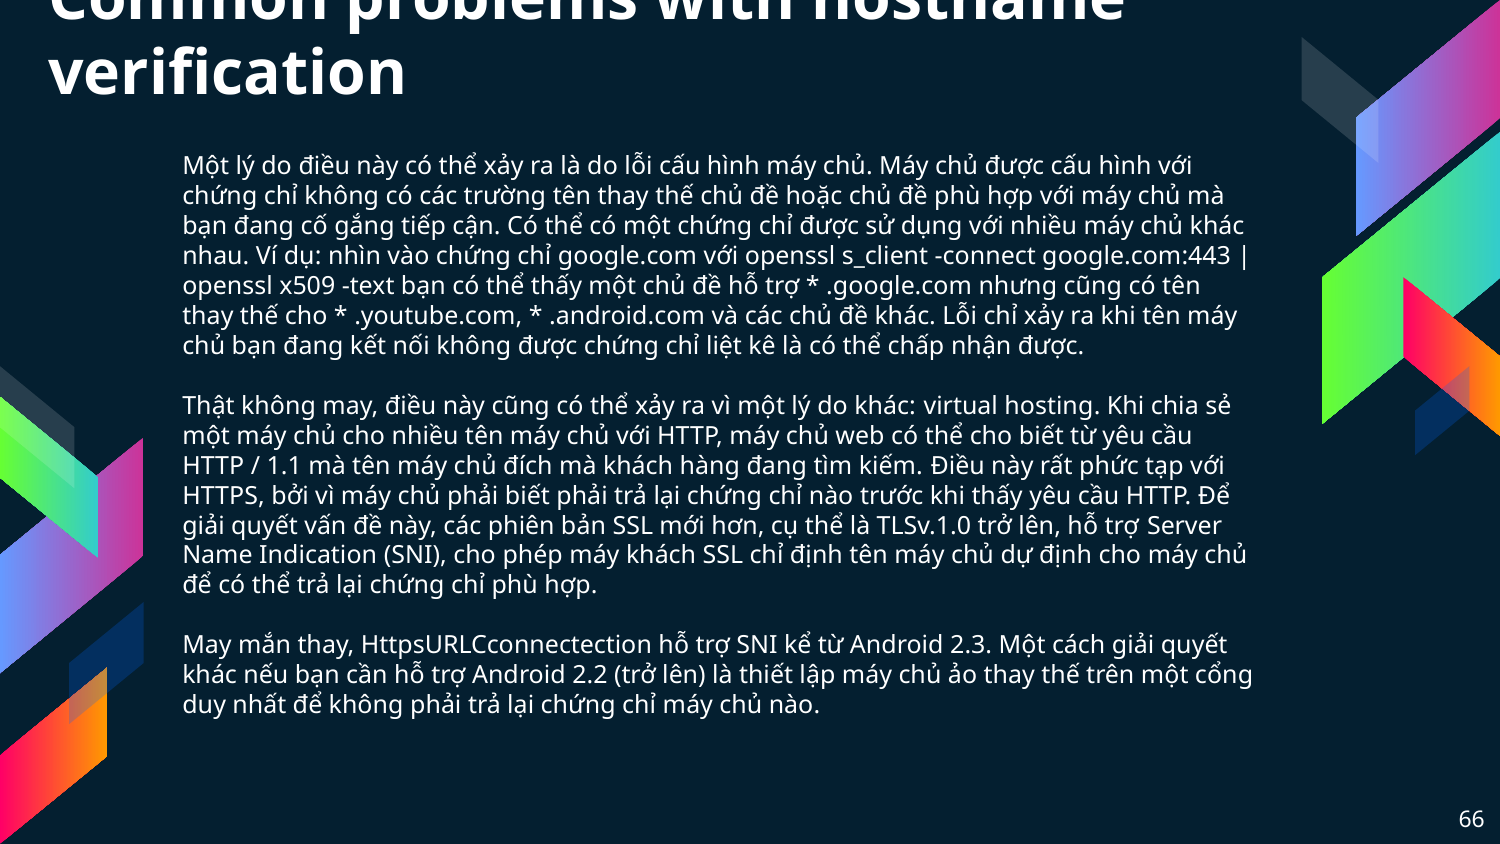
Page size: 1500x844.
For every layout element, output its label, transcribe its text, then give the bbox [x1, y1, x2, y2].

text_box Common problems with hostname verification [33, 17, 1500, 122]
text_box Một lý do điều này có thể xảy ra là do lỗi cấu hình máy chủ. Máy chủ được cấu hình với chứng chỉ không có các trường tên thay thế chủ đề hoặc chủ đề phù hợp với máy chủ mà bạn đang cố gắng tiếp cận. Có thể có một chứng chỉ được sử dụng với nhiều máy chủ khác nhau. Ví dụ: nhìn vào chứng chỉ google.com với openssl s_client -connect google.com:443 | openssl x509 -text bạn có thể thấy một chủ đề hỗ trợ * .google.com nhưng cũng có tên thay thế cho * .youtube.com, * .android.com và các chủ đề khác. Lỗi chỉ xảy ra khi tên máy chủ bạn đang kết nối không được chứng chỉ liệt kê là có thể chấp nhận được. Thật không may, điều này cũng có thể xảy ra vì một lý do khác: virtual hosting. Khi chia sẻ một máy chủ cho nhiều tên máy chủ với HTTP, máy chủ web có thể cho biết từ yêu cầu HTTP / 1.1 mà tên máy chủ đích mà khách hàng đang tìm kiếm. Điều này rất phức tạp với HTTPS, bởi vì máy chủ phải biết phải trả lại chứng chỉ nào trước khi thấy yêu cầu HTTP. Để giải quyết vấn đề này, các phiên bản SSL mới hơn, cụ thể là TLSv.1.0 trở lên, hỗ trợ Server Name Indication (SNI), cho phép máy khách SSL chỉ định tên máy chủ dự định cho máy chủ để có thể trả lại chứng chỉ phù hợp. May mắn thay, HttpsURLCconnectection hỗ trợ SNI kể từ Android 2.3. Một cách giải quyết khác nếu bạn cần hỗ trợ Android 2.2 (trở lên) là thiết lập máy chủ ảo thay thế trên một cổng duy nhất để không phải trả lại chứng chỉ máy chủ nào. [167, 142, 1272, 756]
slide_number 66 [1403, 789, 1500, 844]
